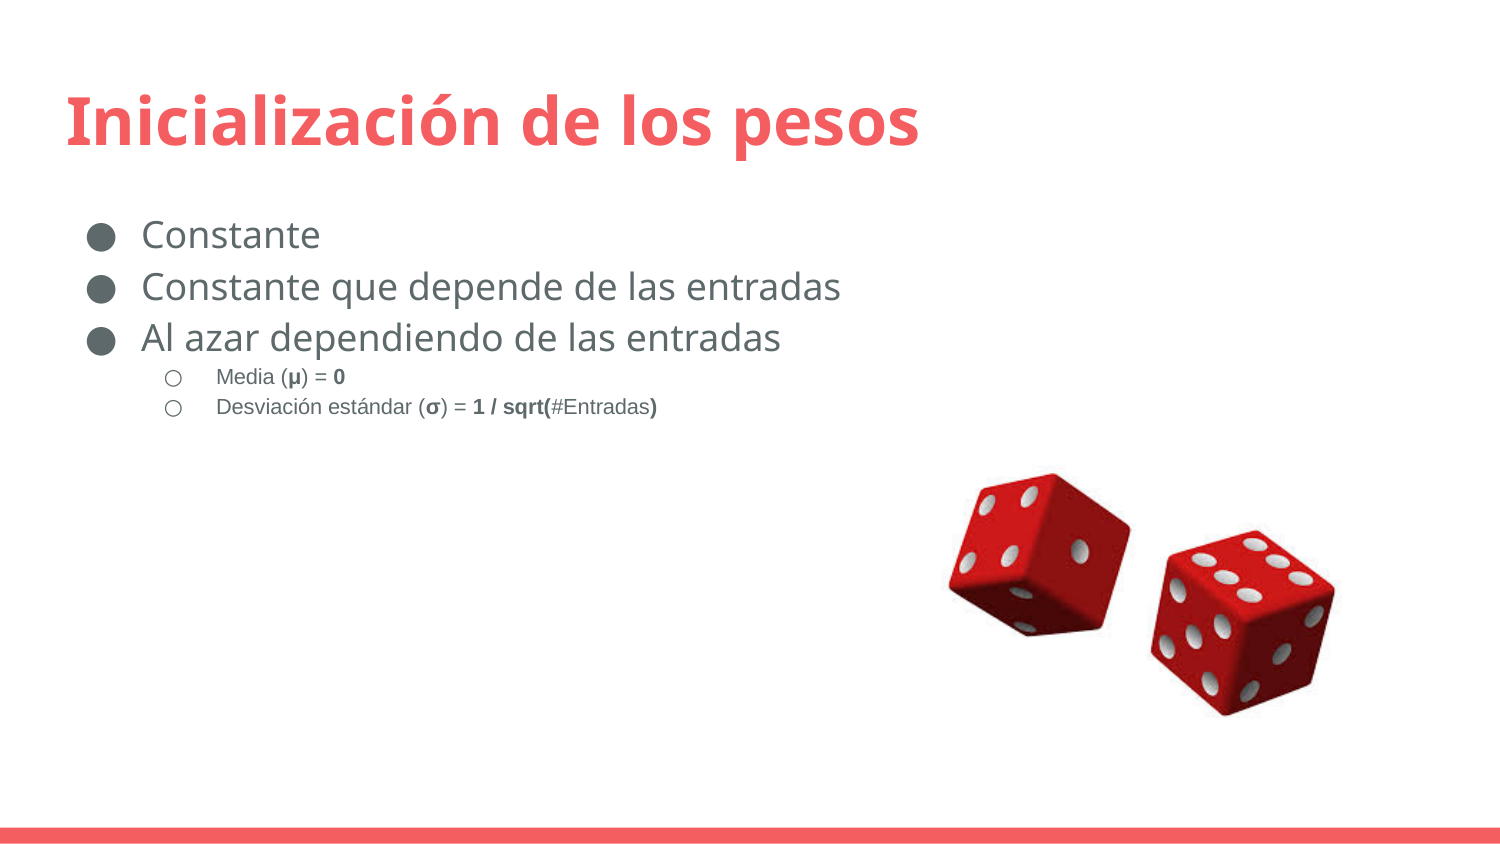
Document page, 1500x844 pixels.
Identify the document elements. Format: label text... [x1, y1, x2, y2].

list Constante Constante que depende de las entradas Al azar dependiendo de las entradas Media (μ) = 0 Desviación estándar (σ) = 1 / sqrt(#Entradas) [51, 189, 1449, 750]
title Inicialización de los pesos [51, 64, 1449, 167]
picture [940, 465, 1343, 724]
